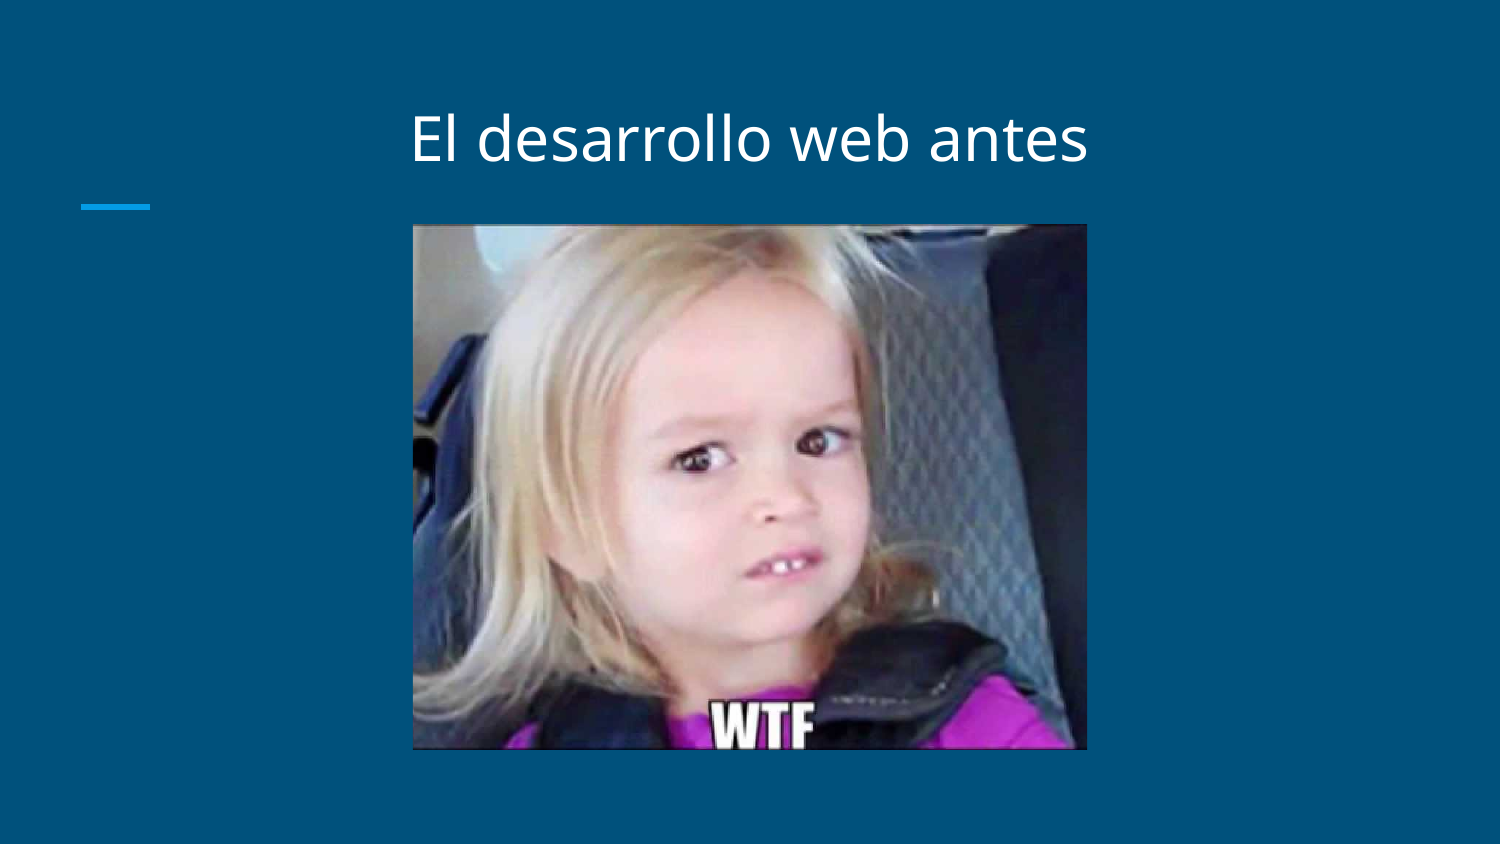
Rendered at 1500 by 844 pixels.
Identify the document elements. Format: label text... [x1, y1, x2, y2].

picture [413, 225, 1087, 749]
title El desarrollo web antes [63, 76, 1437, 190]
